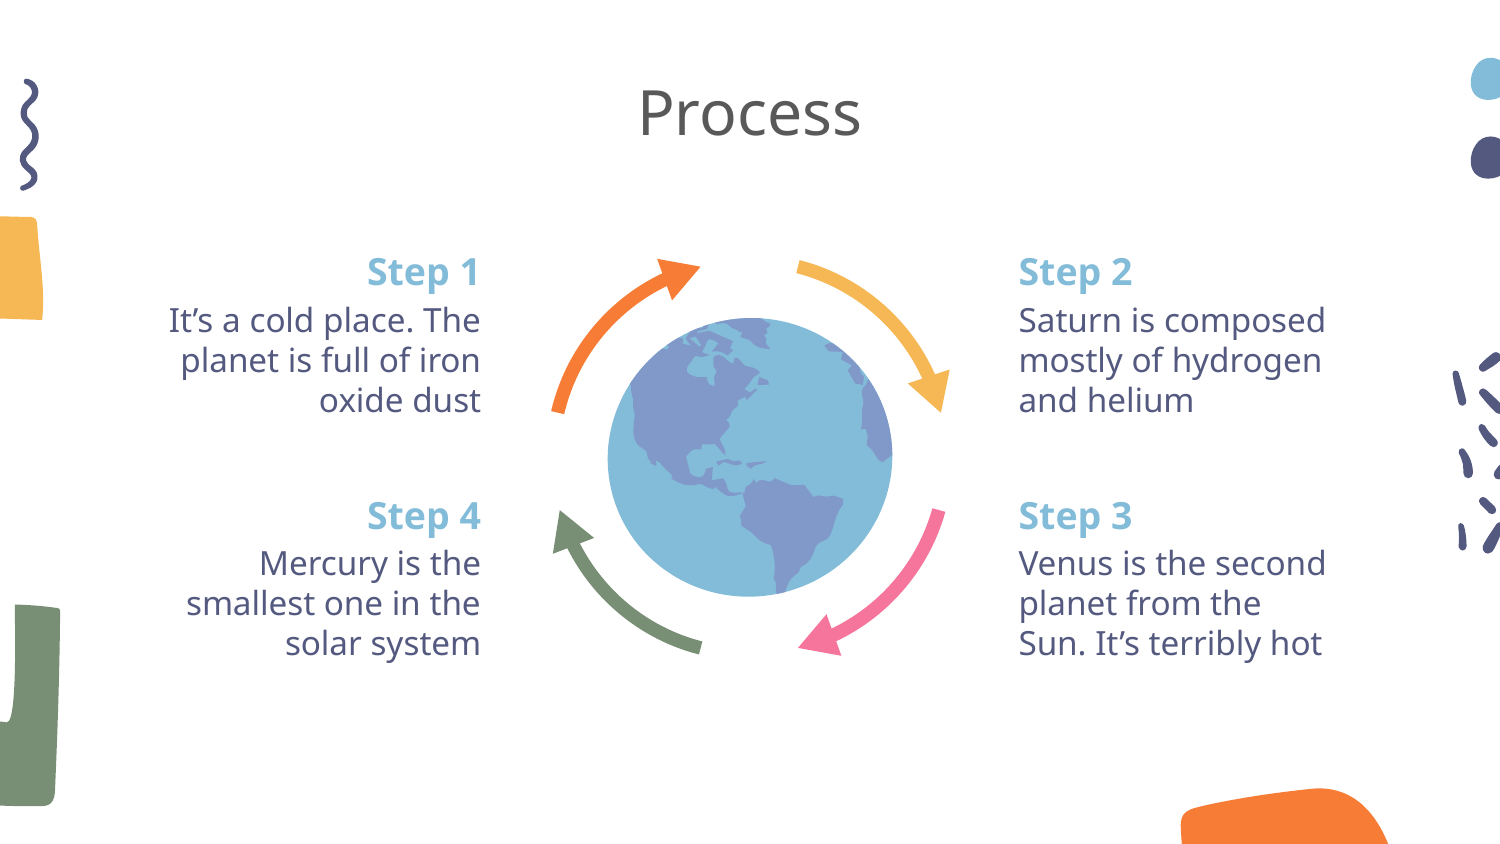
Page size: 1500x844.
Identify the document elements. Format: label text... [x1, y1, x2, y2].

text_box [797, 508, 946, 657]
text_box Mercury is the smallest one in the solar system [146, 527, 497, 680]
text_box Step 3 [1003, 476, 1354, 527]
text_box Step 2 [1003, 233, 1354, 284]
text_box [592, 317, 908, 597]
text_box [550, 258, 701, 415]
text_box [552, 509, 703, 655]
title Process [116, 57, 1383, 152]
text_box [796, 259, 951, 413]
text_box Venus is the second planet from the Sun. It’s terribly hot [1003, 527, 1354, 680]
text_box Saturn is composed mostly of hydrogen and helium [1003, 284, 1354, 432]
text_box Step 4 [146, 476, 497, 527]
text_box Step 1 [146, 233, 497, 284]
text_box It’s a cold place. The planet is full of iron oxide dust [146, 284, 497, 432]
